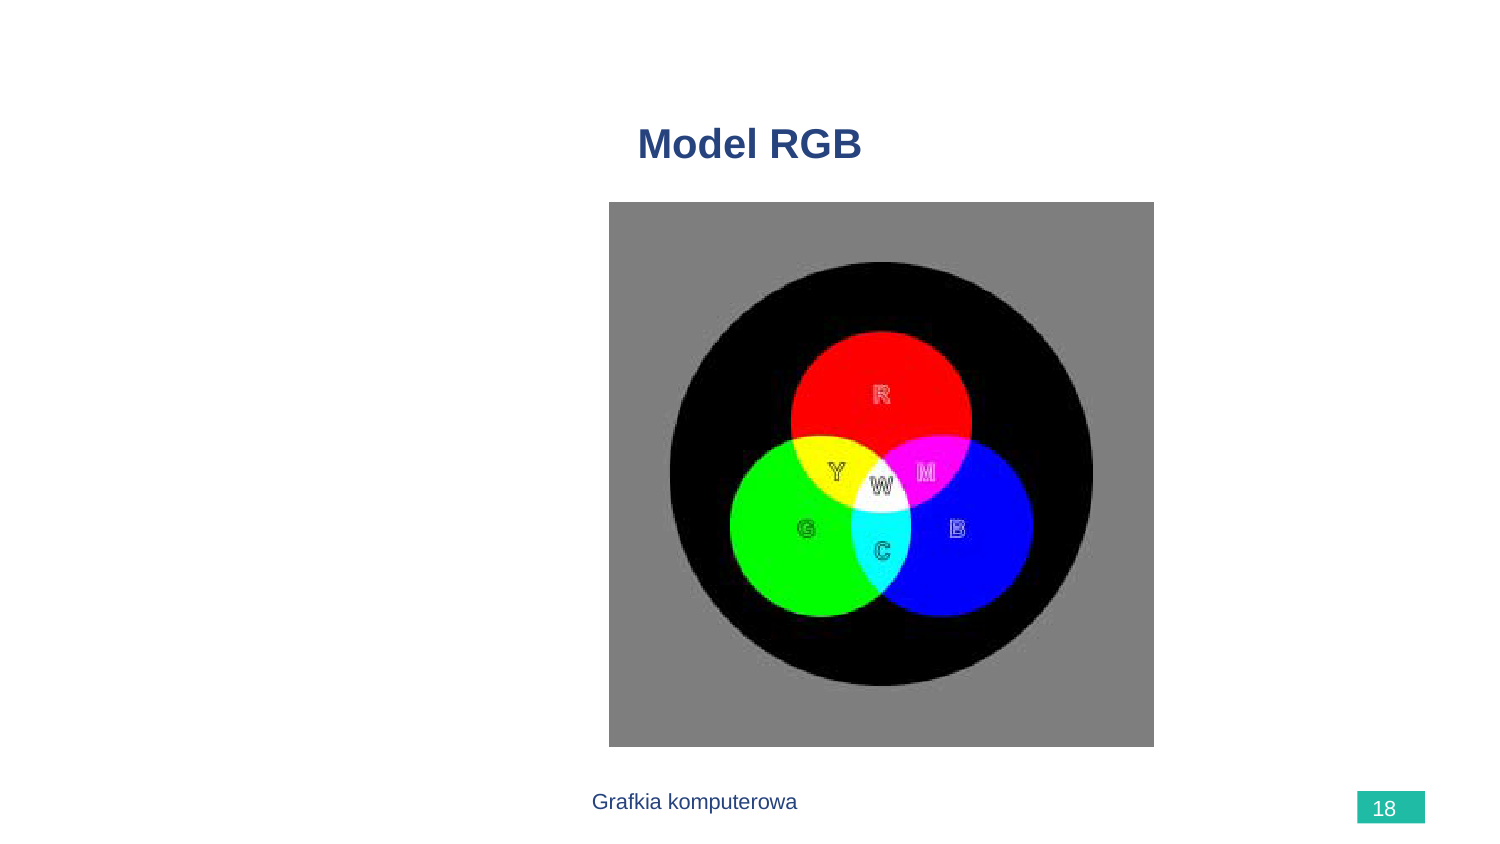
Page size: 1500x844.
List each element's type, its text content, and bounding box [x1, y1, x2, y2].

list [603, 196, 1159, 751]
title Model RGB [75, 33, 1425, 175]
slide_number 18 [1357, 791, 1425, 824]
footer Grafkia komputerowa [275, 782, 1115, 827]
